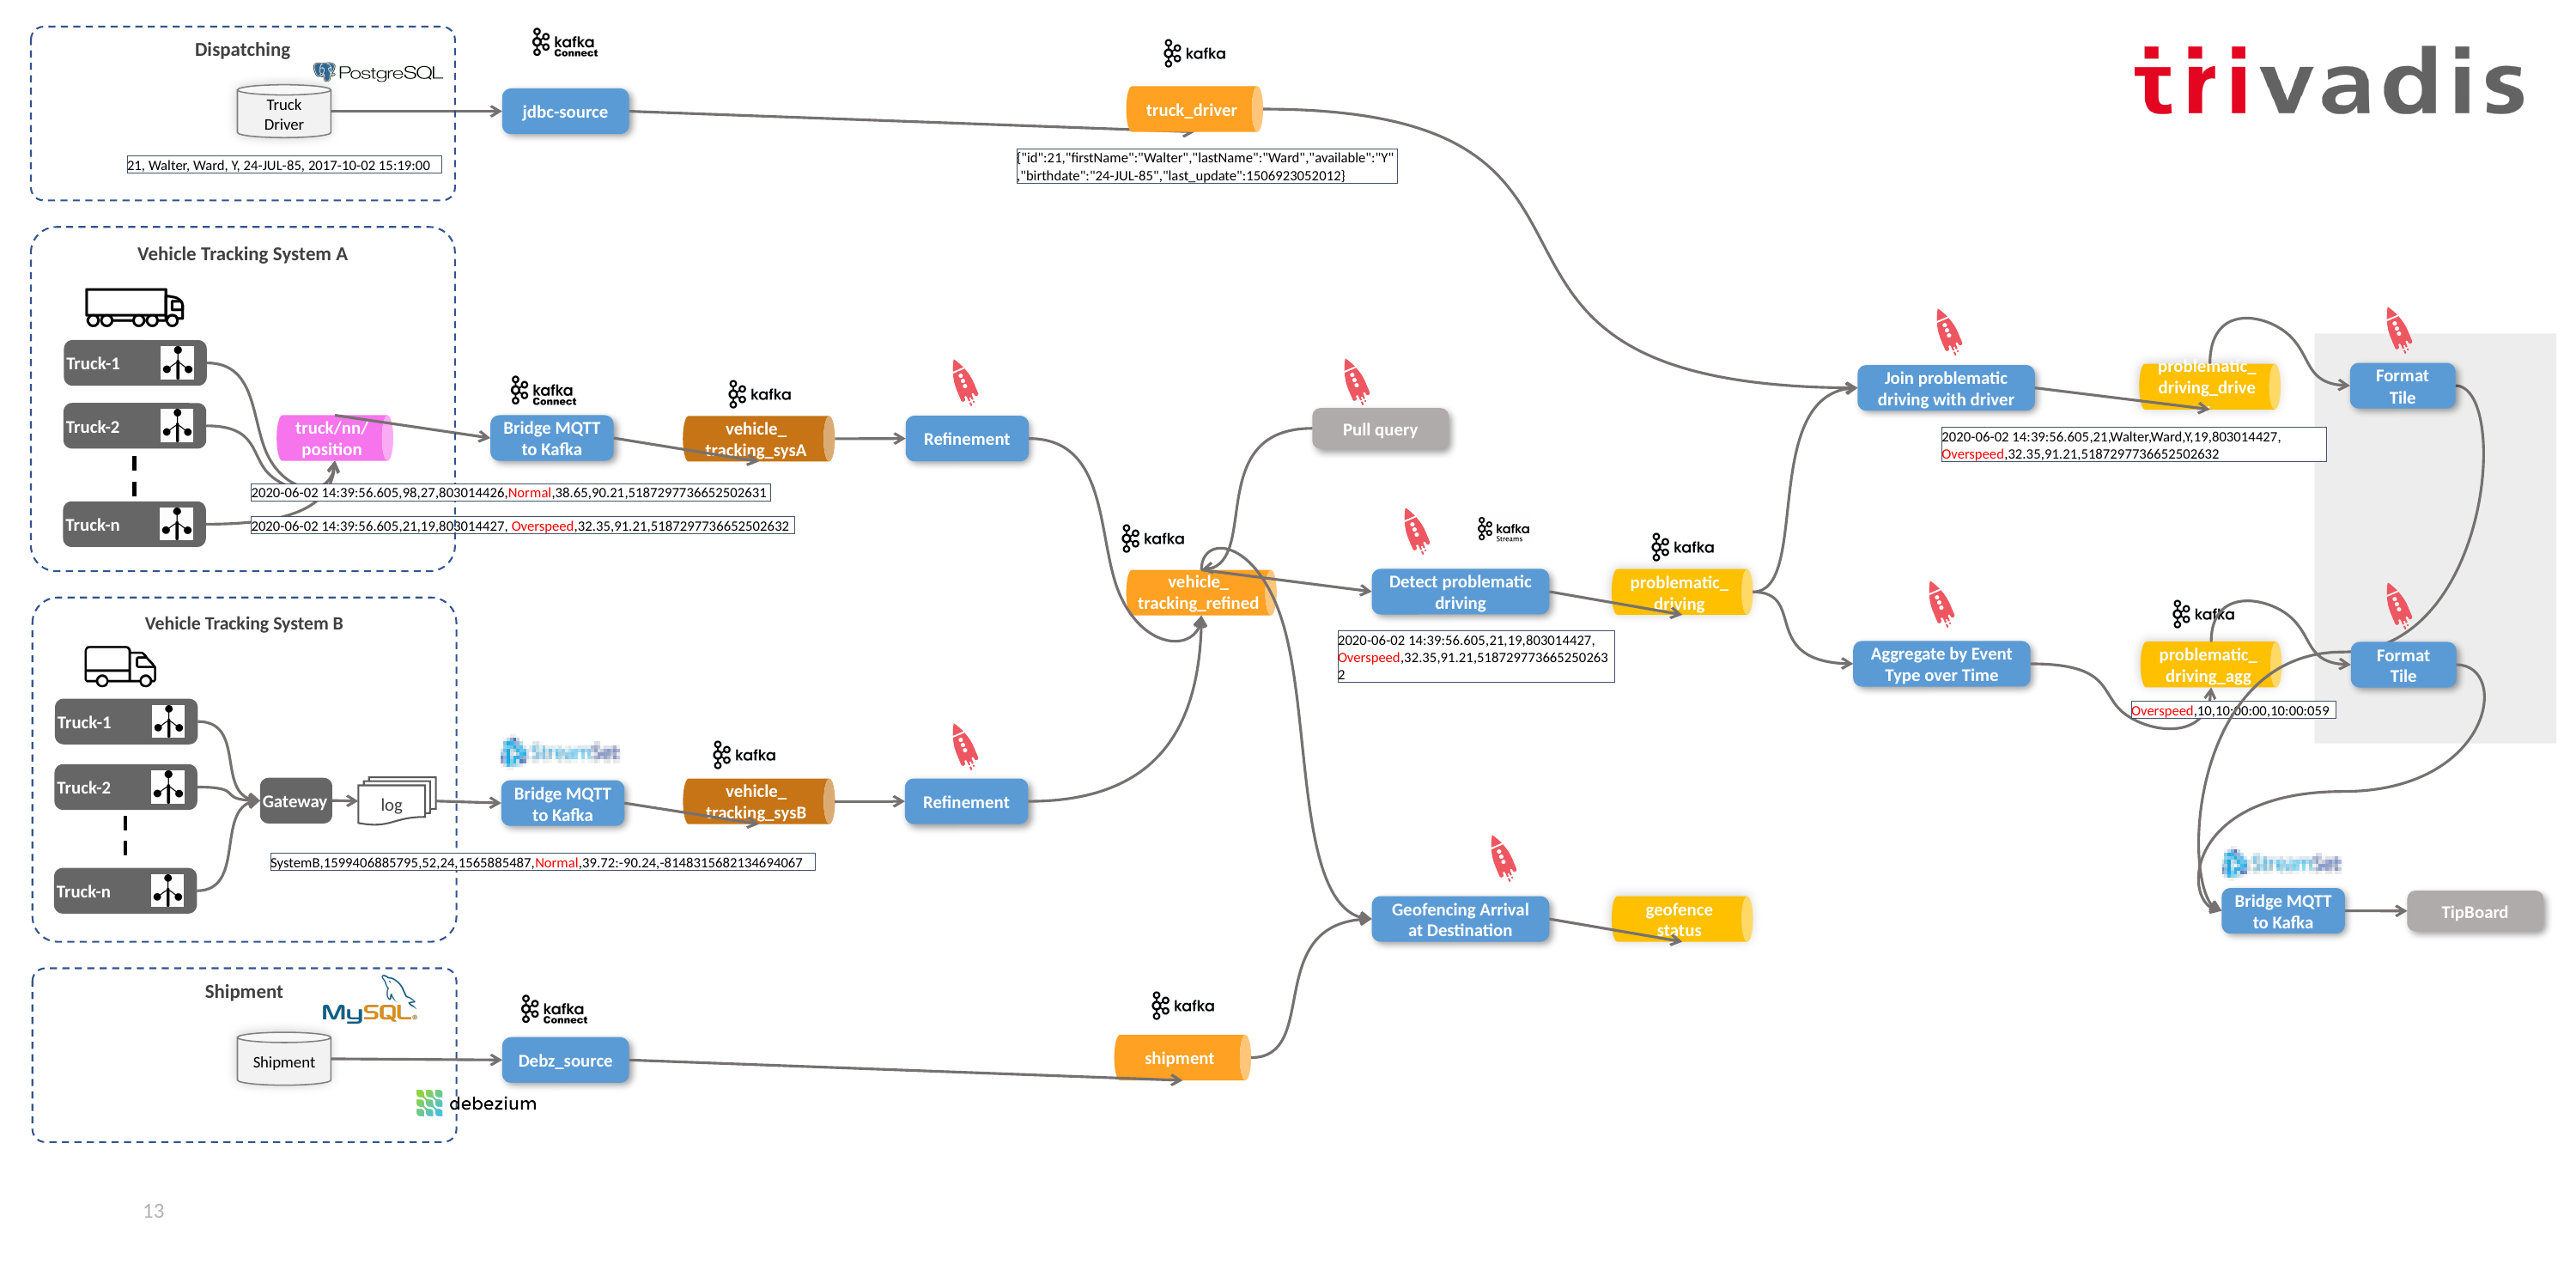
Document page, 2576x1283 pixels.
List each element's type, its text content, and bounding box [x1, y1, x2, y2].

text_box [205, 438, 277, 525]
picture [708, 736, 780, 774]
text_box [1753, 387, 1858, 593]
text_box {"id":21,"firstName":"Walter","lastName":"Ward","available":"Y","birthdate":"24-JUL-85","last_update":1506923052012} [1017, 149, 1262, 184]
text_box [435, 800, 501, 804]
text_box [1251, 919, 1372, 1058]
text_box Dispatching [29, 25, 456, 202]
text_box Format Tile [2348, 362, 2457, 404]
text_box Join problematic driving with driver [1858, 364, 2036, 412]
picture [1477, 831, 1531, 885]
text_box 2020-06-02 14:39:56.605,98,27,803014426,Normal,38.65,90.21,5187297736652502631 [277, 483, 771, 502]
text_box Geofencing Arrival at Destination [1372, 895, 1551, 943]
text_box 2020-06-02 14:39:56.605,21,19,803014427, Overspeed,32.35,91.21,5187297736652502632 [455, 516, 795, 534]
picture [1147, 987, 1218, 1025]
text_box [1262, 108, 1858, 388]
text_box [1029, 438, 1127, 593]
picture [724, 375, 795, 413]
picture [2135, 46, 2524, 114]
picture [151, 770, 185, 804]
slide_number 13 [75, 1175, 178, 1244]
picture [1922, 305, 1977, 359]
text_box Aggregate by Event Type over Time [1852, 640, 2032, 688]
text_box vehicle_ tracking_refined [1127, 569, 1275, 616]
picture [1159, 34, 1230, 72]
picture [160, 508, 193, 541]
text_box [629, 1057, 1115, 1061]
text_box TipBoard [2406, 890, 2545, 933]
picture [1474, 514, 1533, 544]
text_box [1753, 592, 1854, 665]
picture [80, 626, 185, 738]
text_box Shipment [31, 967, 458, 1143]
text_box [197, 800, 260, 891]
text_box 2020-06-02 14:39:56.605,21,Walter,Ward,Y,19,803014427, Overspeed,32.35,91.21,5187297736652502632 [1941, 427, 2221, 462]
text_box truck_driver [1126, 86, 1264, 132]
picture [939, 720, 993, 774]
text_box Vehicle Tracking System B [31, 596, 458, 943]
text_box Refinement [904, 415, 1030, 463]
text_box Bridge MQTT to Kafka [489, 414, 615, 462]
picture [1915, 577, 1969, 631]
text_box Bridge MQTT to Kafka [2221, 911, 2346, 935]
picture [1390, 504, 1444, 559]
picture [416, 1090, 536, 1116]
text_box [2314, 332, 2557, 745]
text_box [1276, 593, 1372, 919]
text_box problematic_ driving_driver [2138, 362, 2281, 410]
text_box problematic_ driving [1610, 568, 1753, 616]
text_box Overspeed,10,10:00:00,10:00:059 [2131, 701, 2221, 719]
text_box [1201, 428, 1313, 570]
picture [519, 993, 591, 1025]
picture [530, 27, 601, 58]
picture [1117, 520, 1188, 557]
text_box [1028, 593, 1127, 802]
text_box vehicle_ tracking_sysB [683, 778, 835, 824]
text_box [2221, 386, 2456, 665]
picture [2372, 579, 2427, 633]
text_box vehicle_ tracking_sysA [683, 416, 835, 462]
picture [509, 374, 580, 407]
picture [2372, 303, 2427, 357]
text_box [197, 721, 260, 801]
text_box SystemB,1599406885795,52,24,1565885487,Normal,39.72:-90.24,-8148315682134694067 [270, 853, 816, 871]
text_box shipment [1114, 1034, 1252, 1081]
picture [2168, 595, 2221, 633]
text_box Pull query [1311, 407, 1450, 450]
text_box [206, 362, 277, 439]
text_box 2020-06-02 14:39:56.605,21,19,803014427, Overspeed,32.35,91.21,5187297736652502632 [1372, 630, 1615, 683]
picture [323, 975, 417, 1024]
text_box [629, 108, 1127, 112]
picture [1330, 355, 1384, 409]
text_box Refinement [903, 777, 1030, 825]
picture [939, 356, 993, 410]
picture [312, 30, 445, 114]
picture [151, 874, 184, 907]
text_box Debz_source [501, 1036, 630, 1084]
picture [82, 256, 194, 380]
text_box jdbc-source [501, 87, 630, 136]
picture [500, 724, 621, 775]
text_box problematic_ driving_agg [2139, 641, 2221, 689]
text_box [2221, 665, 2457, 911]
picture [1647, 528, 1718, 566]
text_box Detect problematic driving [1370, 568, 1551, 616]
text_box Bridge MQTT to Kafka [500, 779, 626, 827]
text_box Vehicle Tracking System A [29, 226, 456, 573]
text_box geofence status [1610, 895, 1754, 943]
picture [161, 409, 193, 442]
